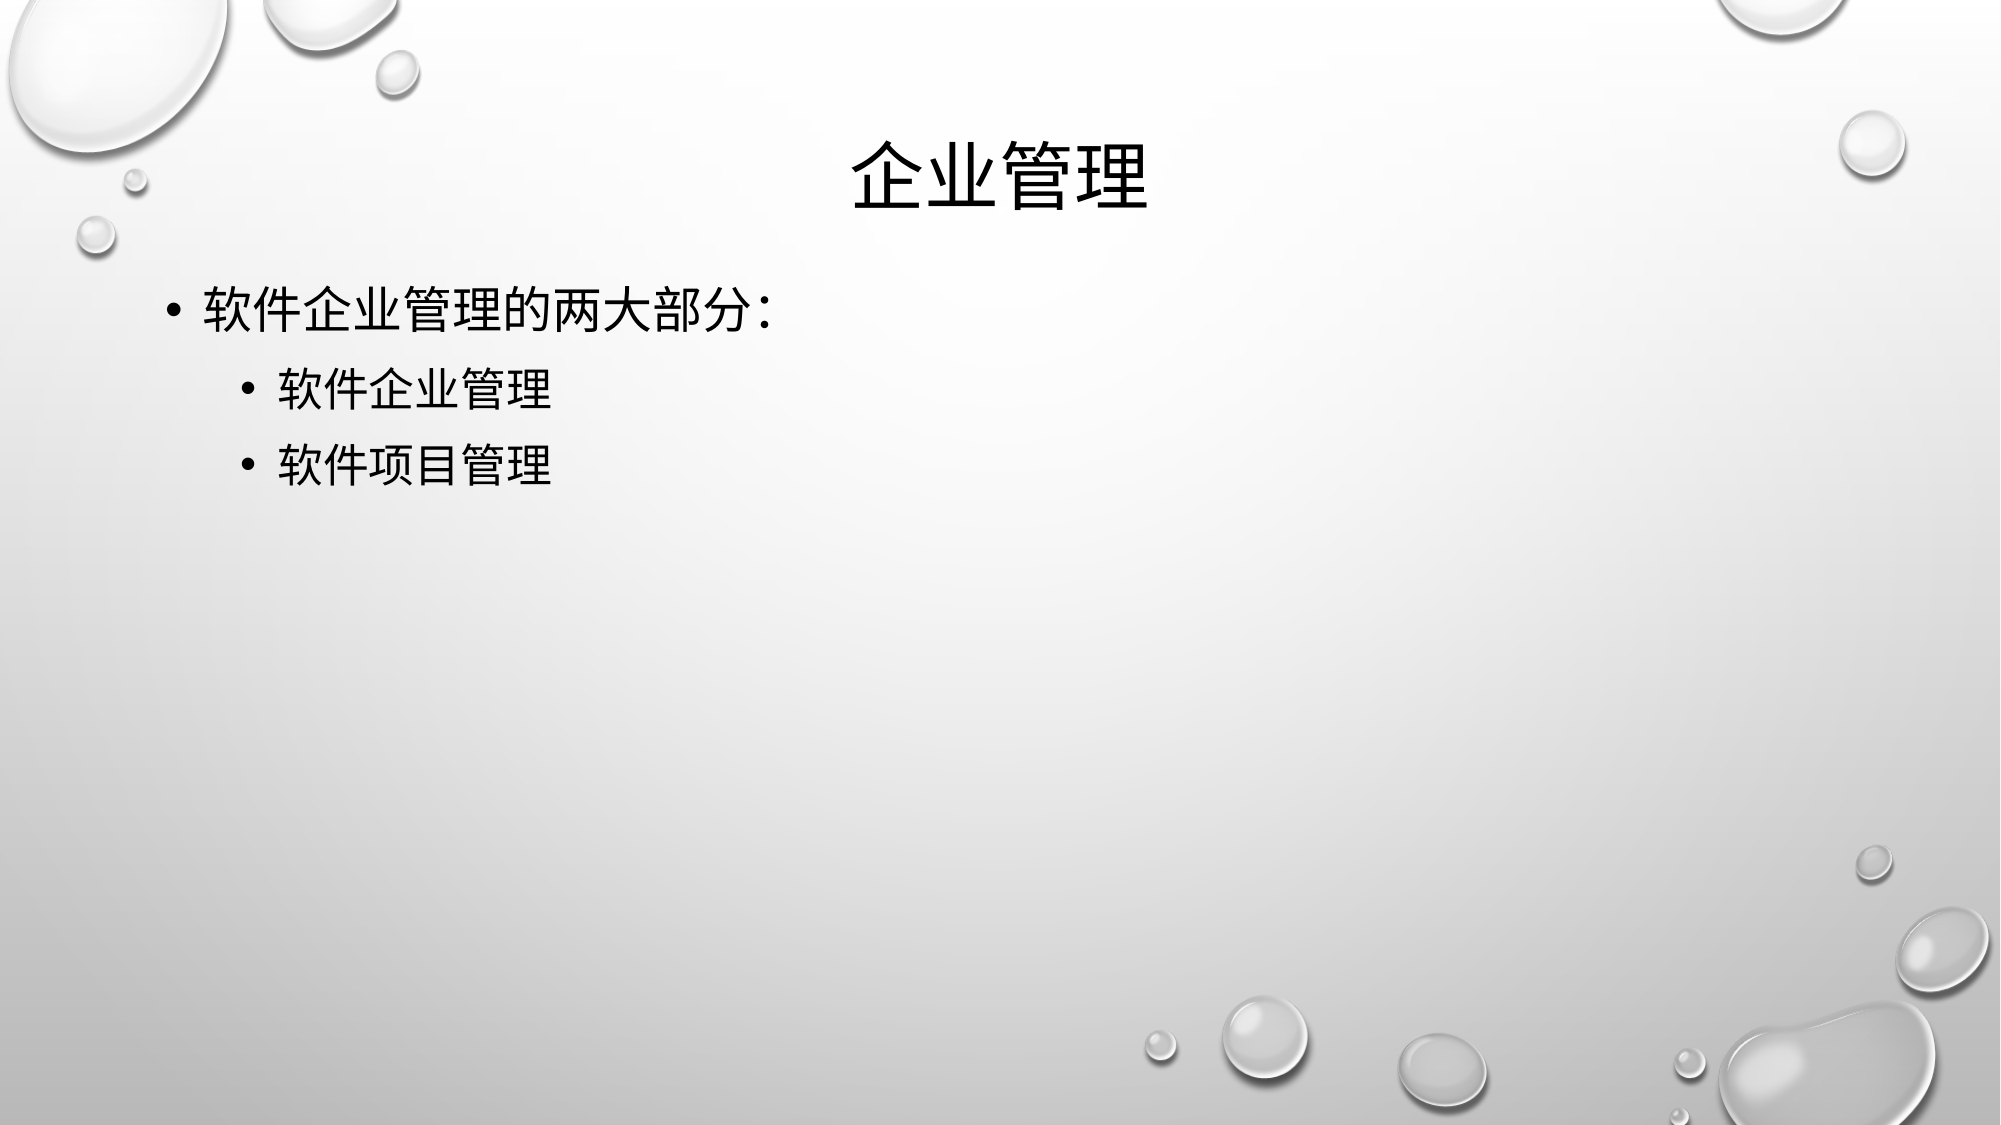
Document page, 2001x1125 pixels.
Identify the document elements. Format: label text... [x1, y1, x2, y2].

title 企业管理 [149, 101, 1850, 259]
text_box 软件企业管理的两大部分： 软件企业管理 软件项目管理 [149, 259, 1899, 1066]
picture [0, 0, 2000, 1125]
